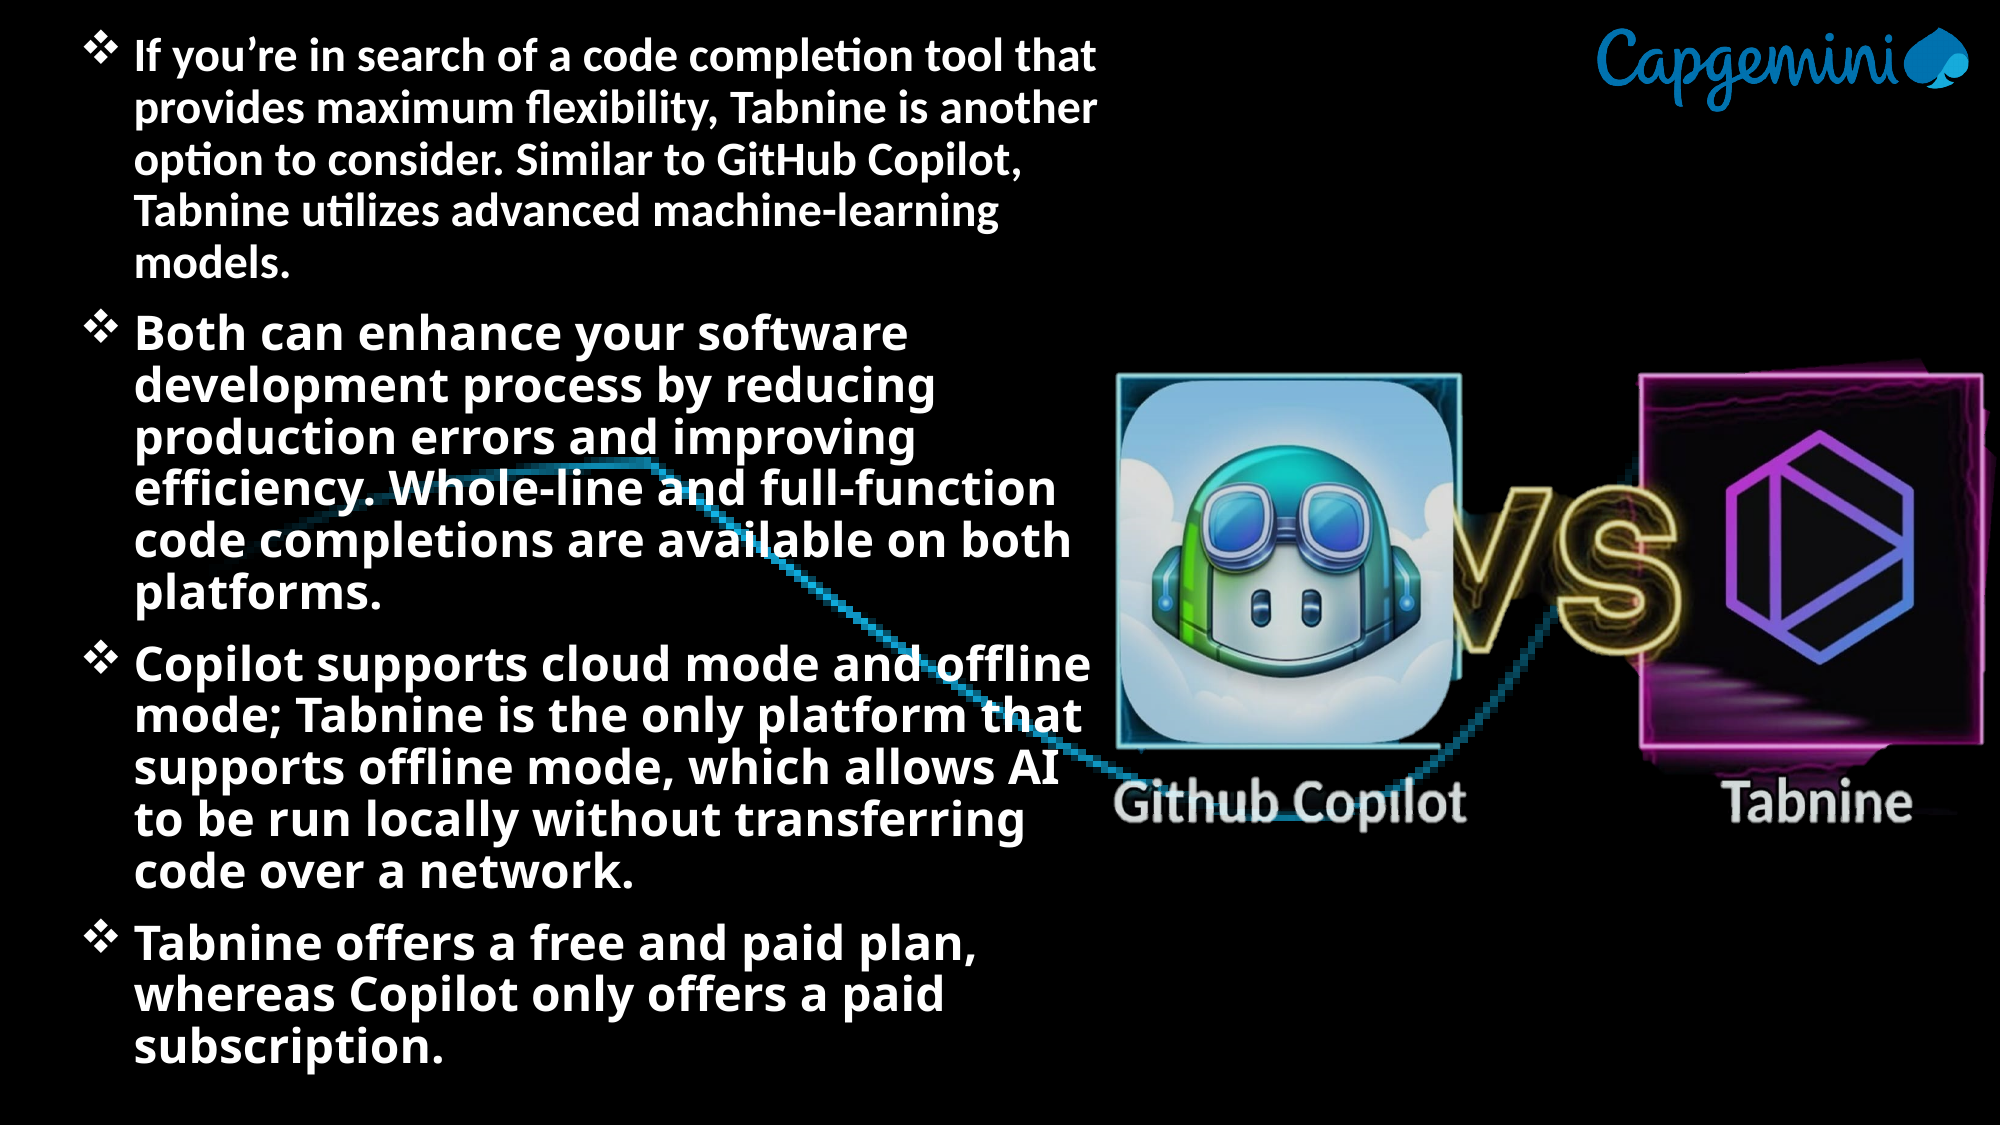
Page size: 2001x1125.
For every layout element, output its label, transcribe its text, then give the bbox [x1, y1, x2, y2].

subtitle If you’re in search of a code completion tool that provides maximum flexibility, Tabnine is another option to consider. Similar to GitHub Copilot, Tabnine utilizes advanced machine-learning models. Both can enhance your software development process by reducing production errors and improving efficiency. Whole-line and full-function code completions are available on both platforms. Copilot supports cloud mode and offline mode; Tabnine is the only platform that supports offline mode, which allows AI to be run locally without transferring code over a network. Tabnine offers a free and paid plan, whereas Copilot only offers a paid subscription. [64, 22, 1120, 1095]
picture [0, 0, 2000, 1125]
